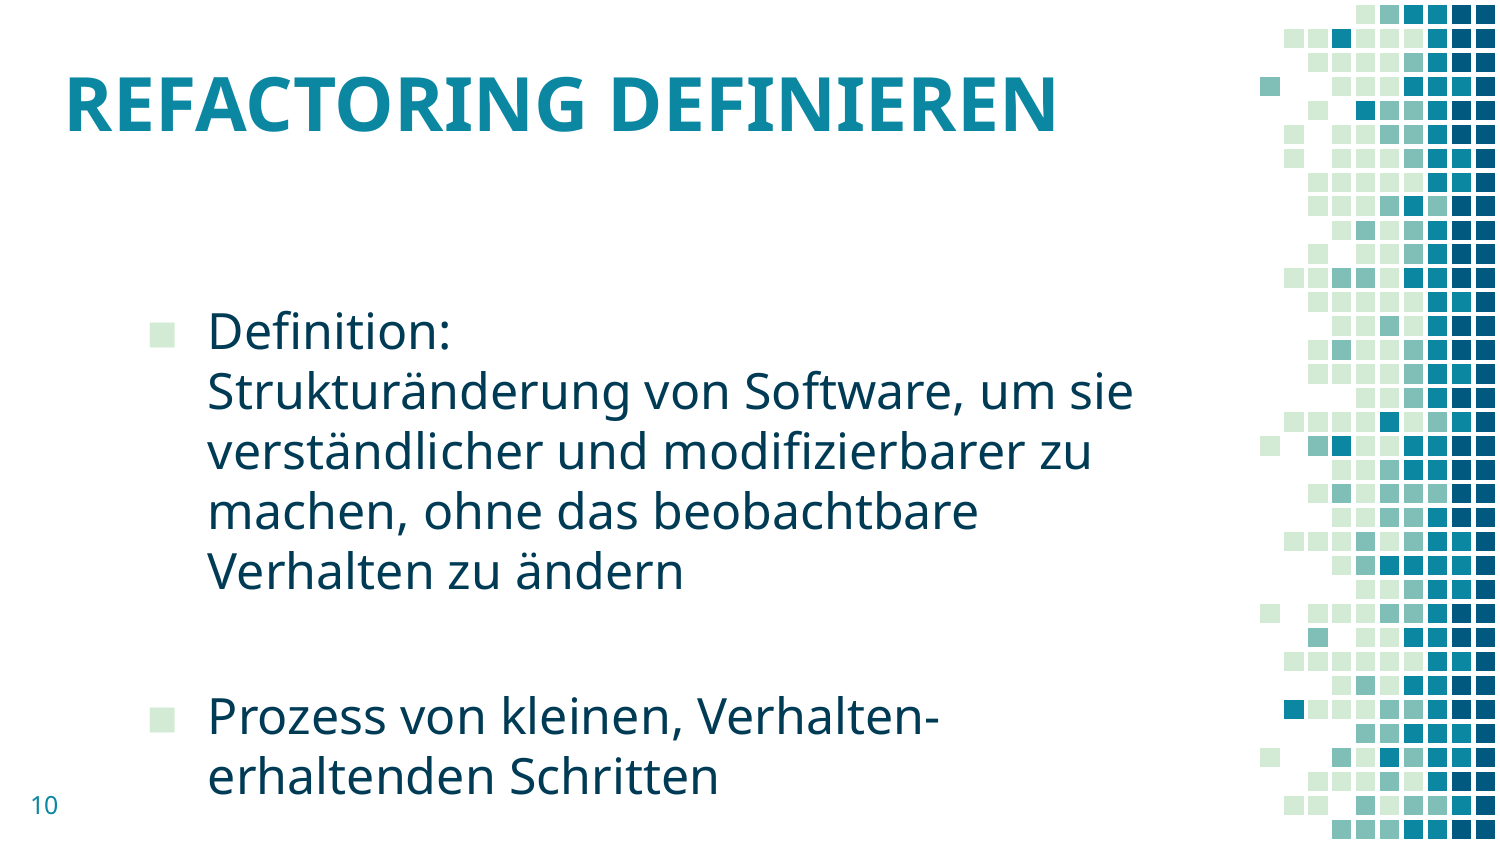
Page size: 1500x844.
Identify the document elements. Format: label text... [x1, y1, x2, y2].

title REFACTORING DEFINIEREN [49, 20, 1159, 162]
slide_number 10 [15, 774, 105, 839]
list Definition: Strukturänderung von Software, um sie verständlicher und modifizierbarer zu machen, ohne das beobachtbare Verhalten zu ändern Prozess von kleinen, Verhalten-erhaltenden Schritten [117, 284, 1227, 774]
